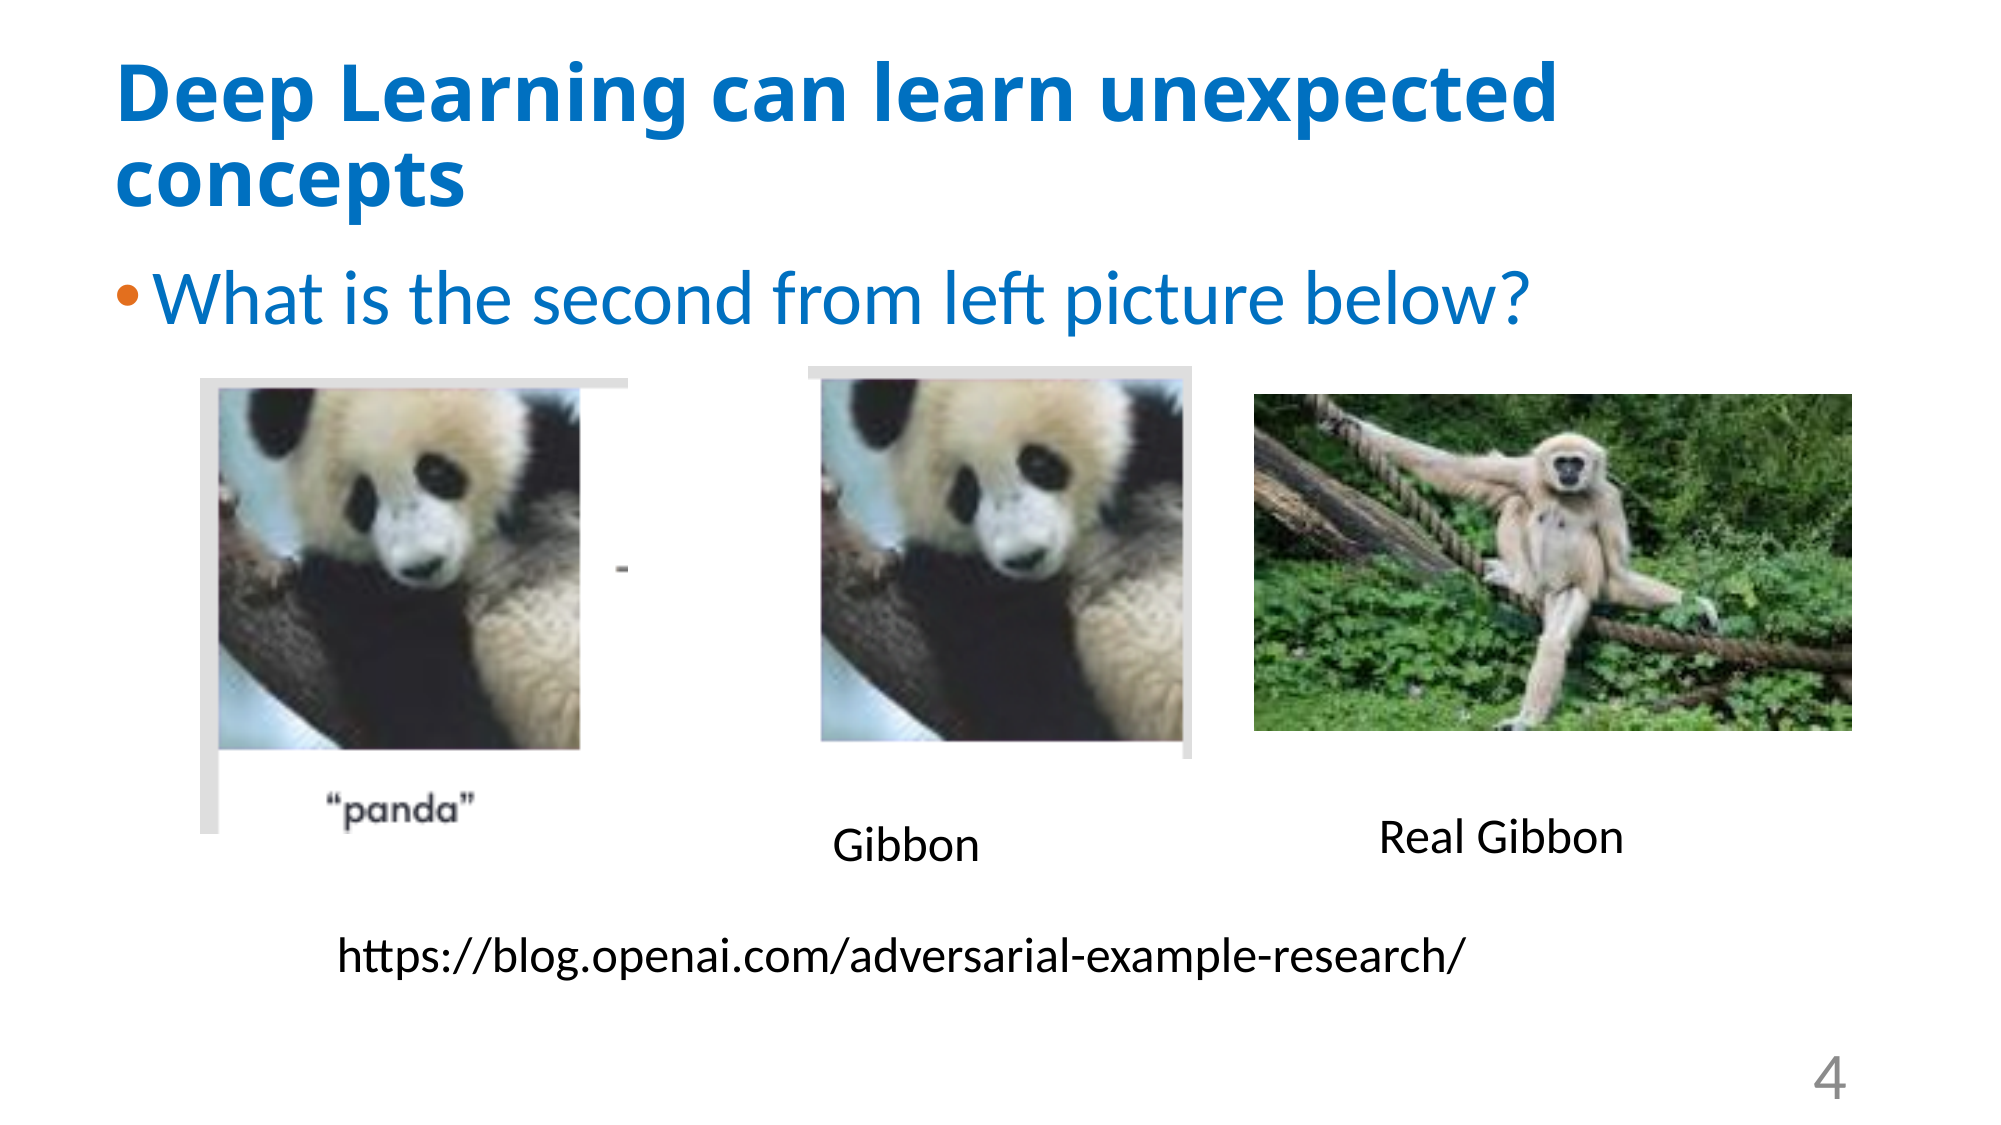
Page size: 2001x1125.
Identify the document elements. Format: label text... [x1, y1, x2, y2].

text_box Gibbon [817, 804, 996, 880]
text_box https://blog.openai.com/adversarial-example-research/ [322, 914, 1482, 1050]
picture [808, 366, 1192, 759]
slide_number 4 [1412, 1042, 1863, 1103]
picture [199, 378, 628, 834]
picture [1254, 394, 1852, 731]
text_box Real Gibbon [1364, 796, 1640, 871]
list What is the second from left picture below? [99, 249, 1900, 963]
title Deep Learning can learn unexpected concepts [99, 45, 1900, 233]
